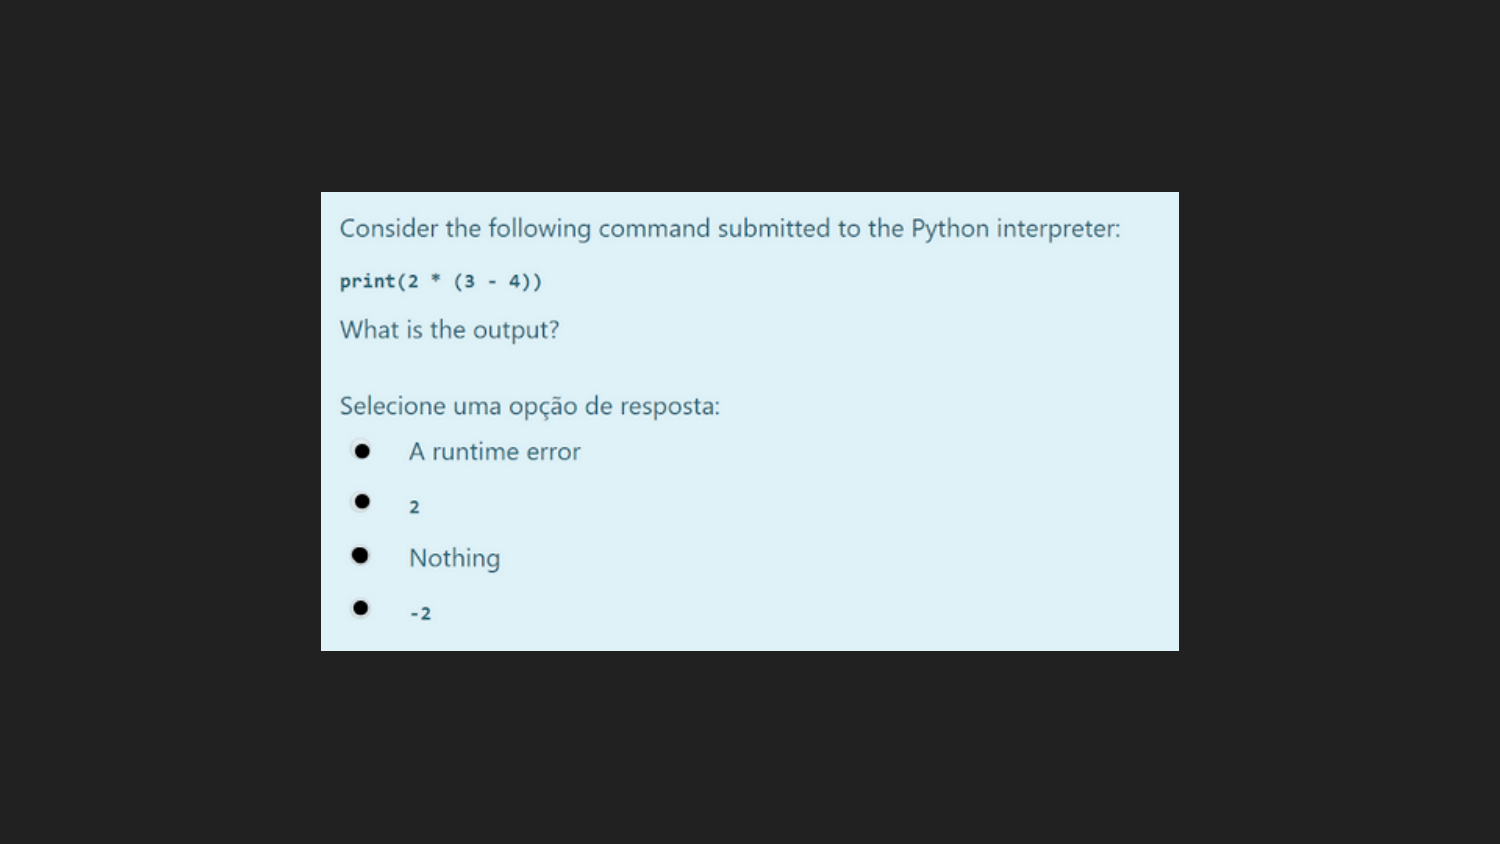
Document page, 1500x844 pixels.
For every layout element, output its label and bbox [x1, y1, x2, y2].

picture [320, 192, 1180, 651]
